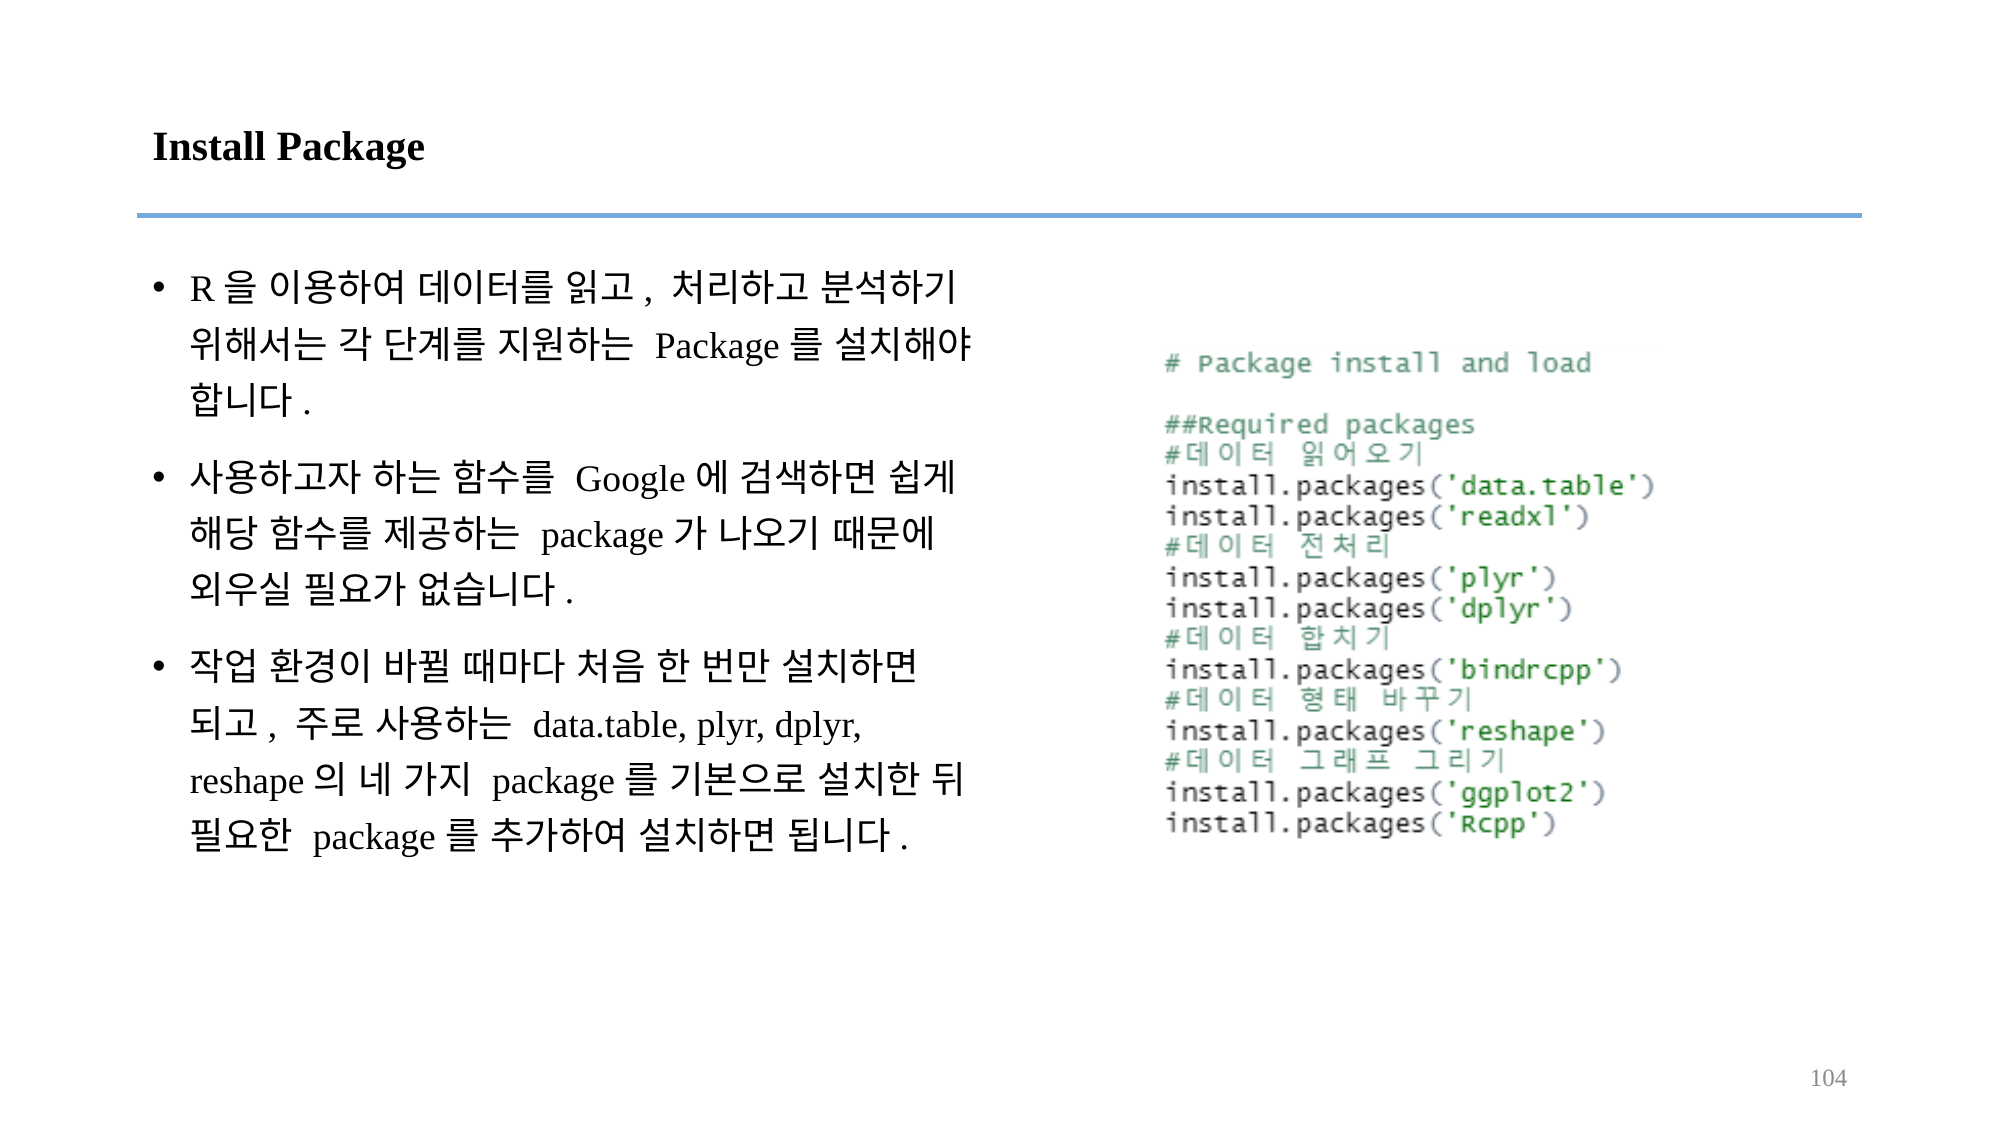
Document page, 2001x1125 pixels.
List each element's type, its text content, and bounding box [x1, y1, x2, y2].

list R을 이용하여 데이터를 읽고, 처리하고 분석하기 위해서는 각 단계를 지원하는 Package를 설치해야 합니다. 사용하고자 하는 함수를 Google에 검색하면 쉽게 해당 함수를 제공하는 package가 나오기 때문에 외우실 필요가 없습니다. 작업 환경이 바뀔 때마다 처음 한 번만 설치하면 되고, 주로 사용하는 data.table, plyr, dplyr, reshape의 네 가지 package를 기본으로 설치한 뒤 필요한 package를 추가하여 설치하면 됩니다. [137, 245, 988, 1014]
title Install Package [137, 59, 1863, 216]
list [1161, 346, 1664, 847]
slide_number 104 [1412, 1042, 1863, 1103]
